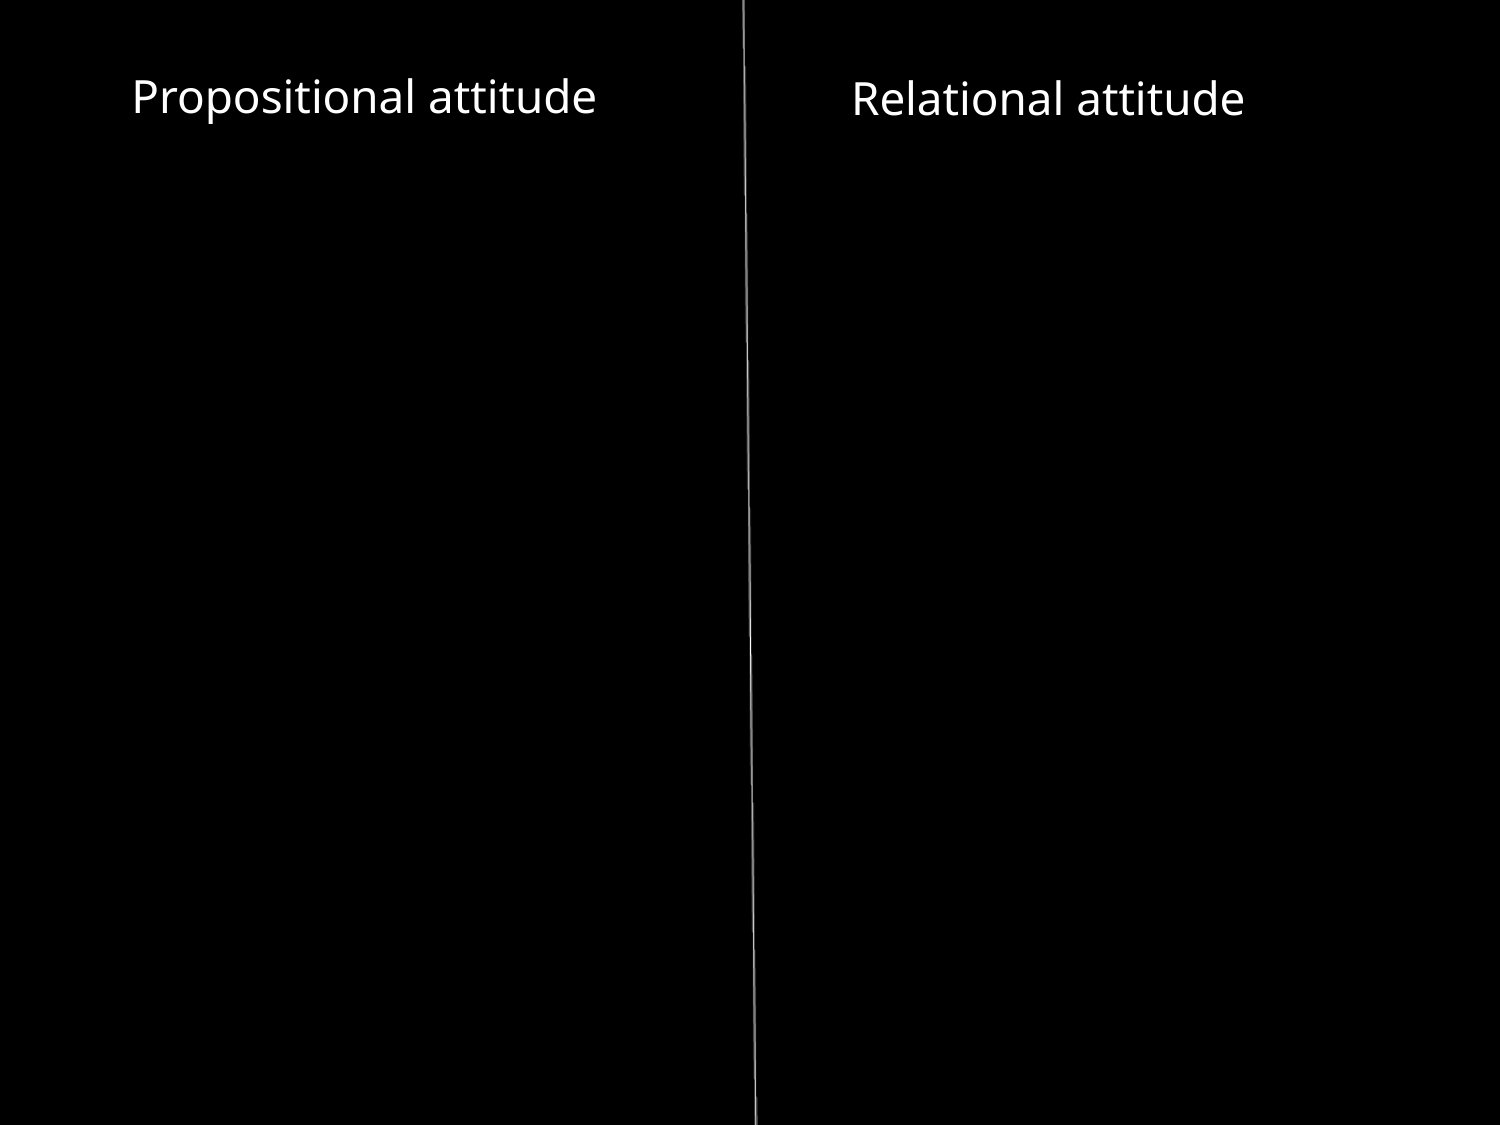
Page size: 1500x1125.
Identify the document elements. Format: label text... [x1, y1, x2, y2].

text_box Propositional attitude [131, 71, 713, 124]
picture [741, 0, 759, 1125]
text_box Relational attitude [850, 73, 1394, 127]
